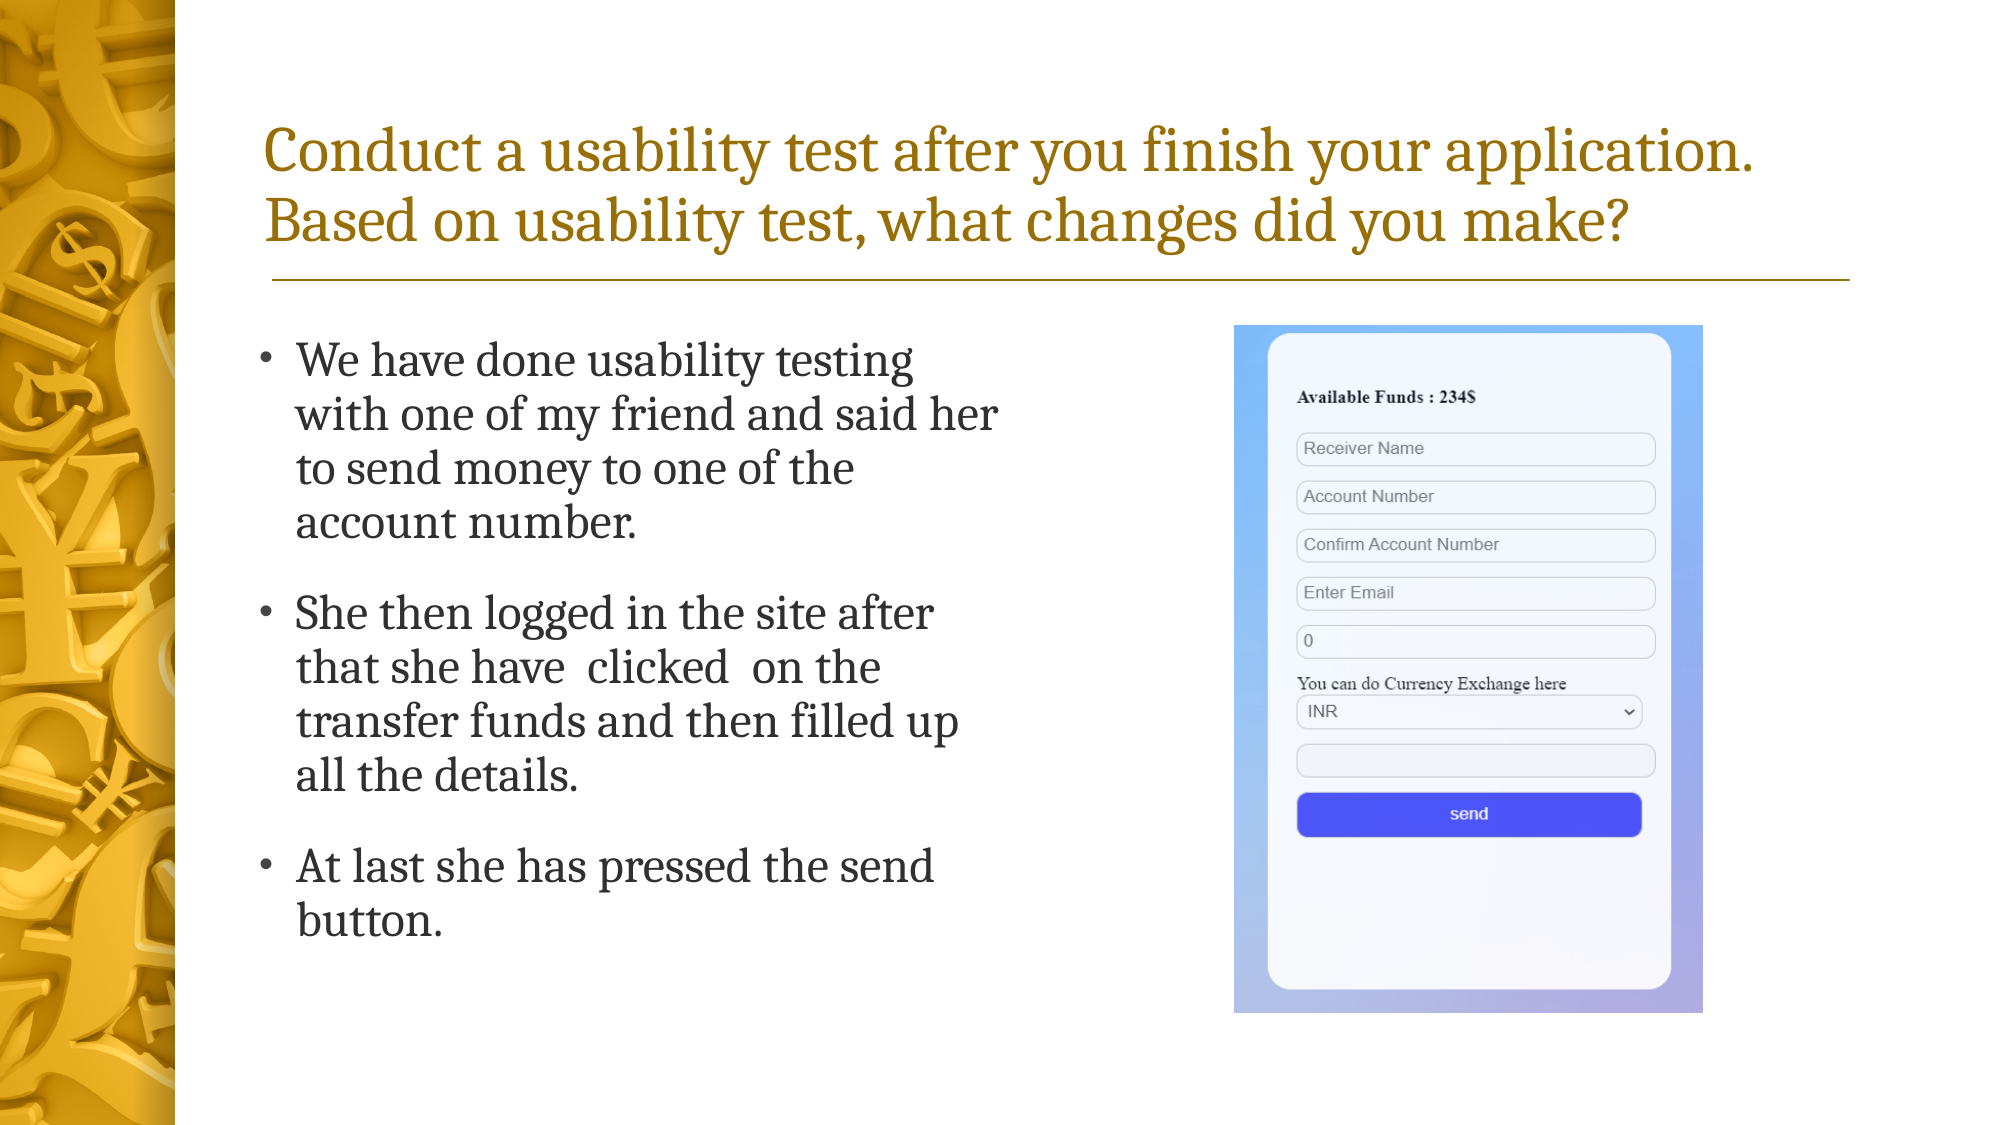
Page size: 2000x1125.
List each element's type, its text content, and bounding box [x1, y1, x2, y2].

list We have done usability testing with one of my friend and said her to send money to one of the account number. She then logged in the site after that she have clicked on the transfer funds and then filled up all the details. At last she has pressed the send button. [244, 325, 1032, 1094]
title Conduct a usability test after you finish your application. Based on usability test, what changes did you make? [249, 62, 1863, 263]
picture [1233, 325, 1703, 1013]
picture [0, 0, 175, 1125]
